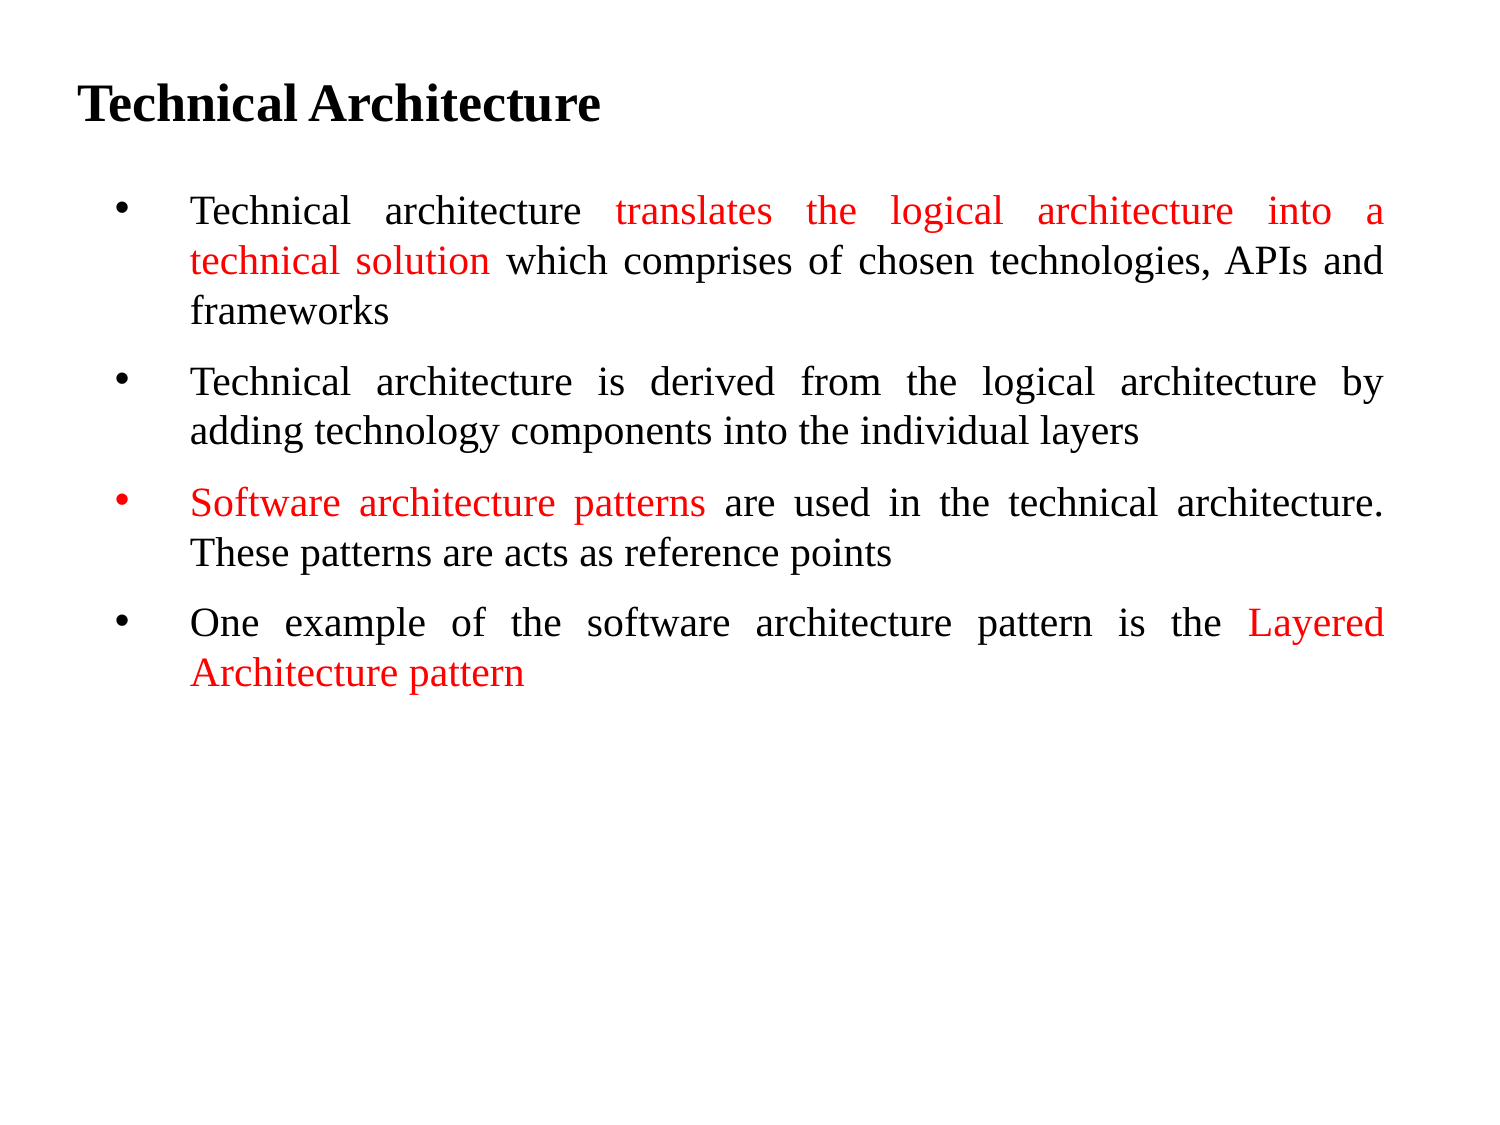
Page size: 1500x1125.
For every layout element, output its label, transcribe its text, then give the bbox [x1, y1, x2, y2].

title Technical Architecture [62, 37, 1463, 163]
list Technical architecture translates the logical architecture into a technical solution which comprises of chosen technologies, APIs and frameworks Technical architecture is derived from the logical architecture by adding technology components into the individual layers Software architecture patterns are used in the technical architecture. These patterns are acts as reference points One example of the software architecture pattern is the Layered Architecture pattern [99, 174, 1400, 1075]
